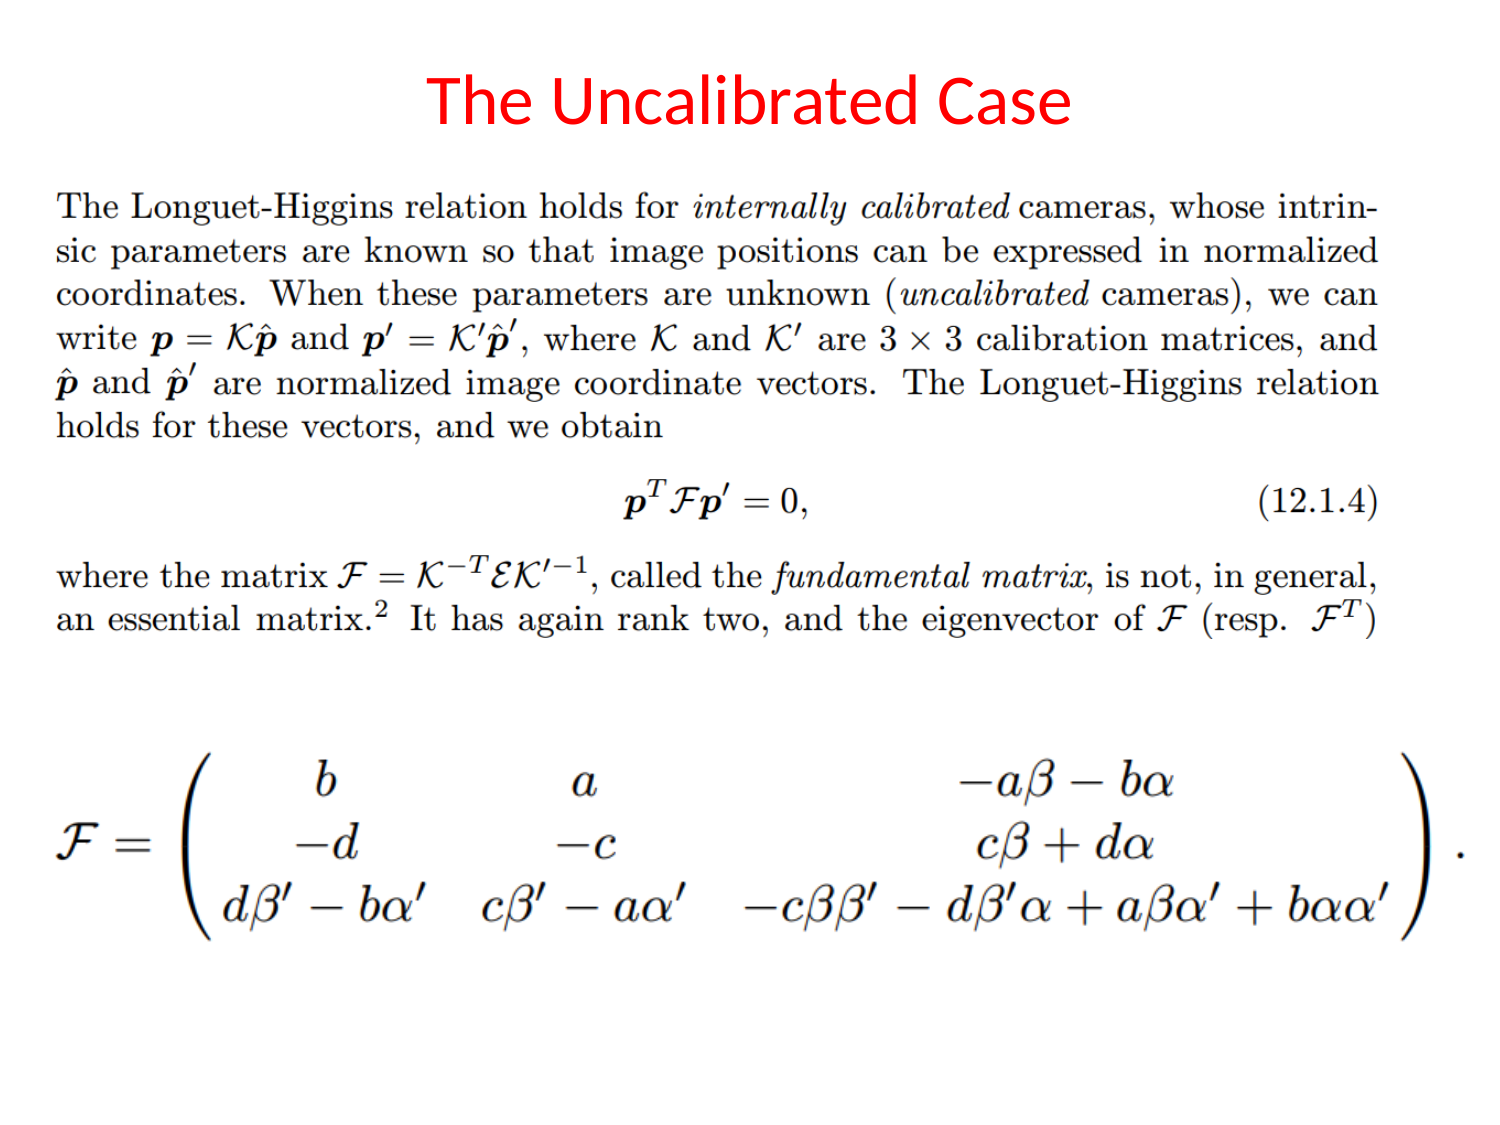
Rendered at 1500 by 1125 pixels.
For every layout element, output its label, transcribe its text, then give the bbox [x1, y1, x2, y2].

picture [0, 691, 1477, 1037]
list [46, 187, 1398, 640]
title The Uncalibrated Case [75, 45, 1425, 233]
